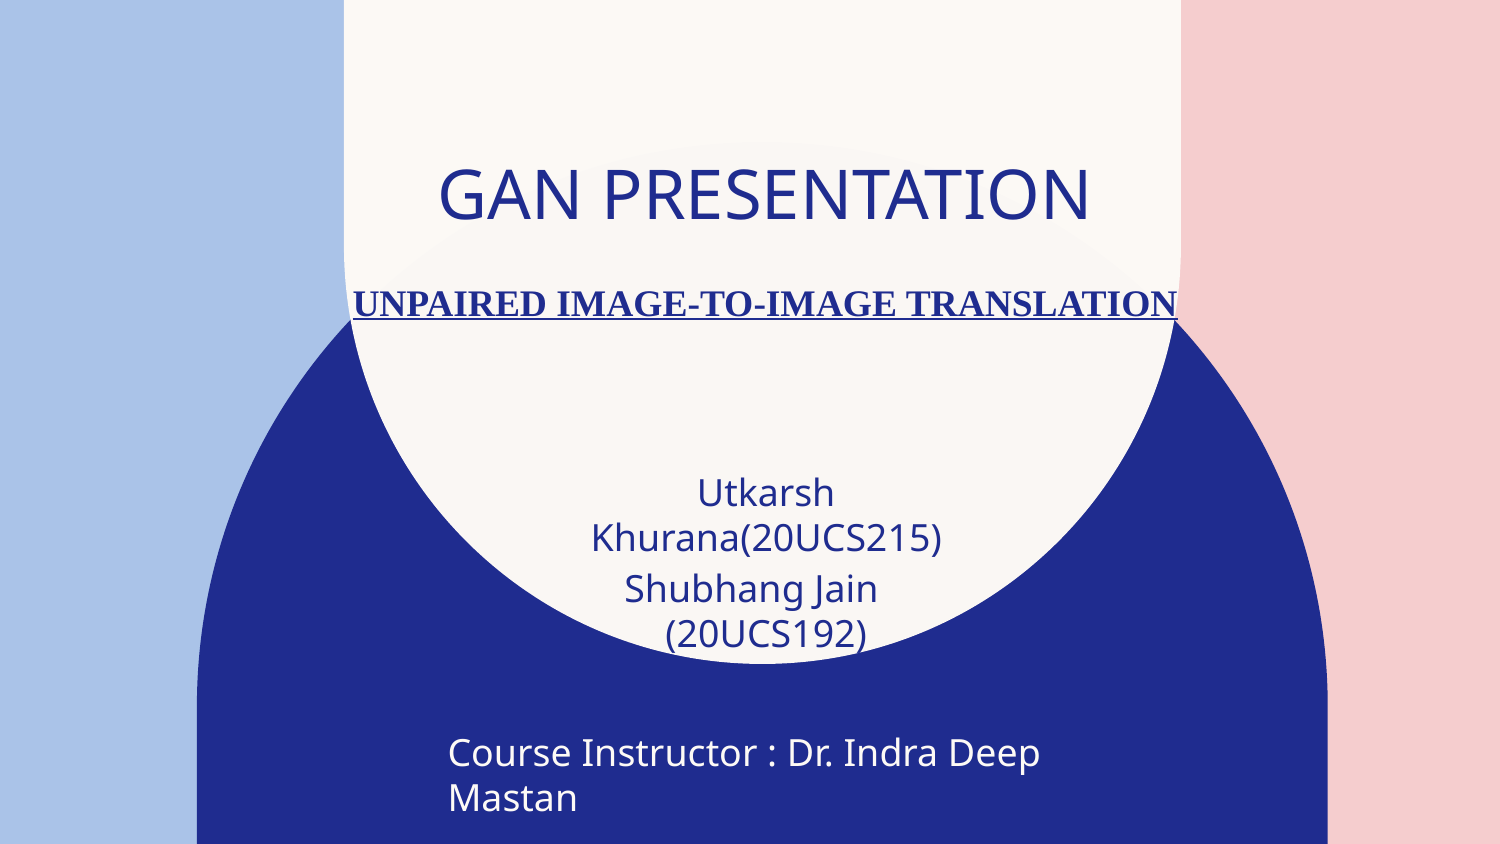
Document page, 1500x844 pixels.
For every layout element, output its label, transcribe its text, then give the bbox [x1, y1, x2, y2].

subtitle Utkarsh Khurana(20UCS215) Shubhang Jain (20UCS192) [519, 468, 1014, 603]
text_box Course Instructor : Dr. Indra Deep Mastan [436, 723, 1132, 844]
title GAN PRESENTATION UNPAIRED IMAGE-TO-IMAGE TRANSLATION [137, 68, 1395, 527]
